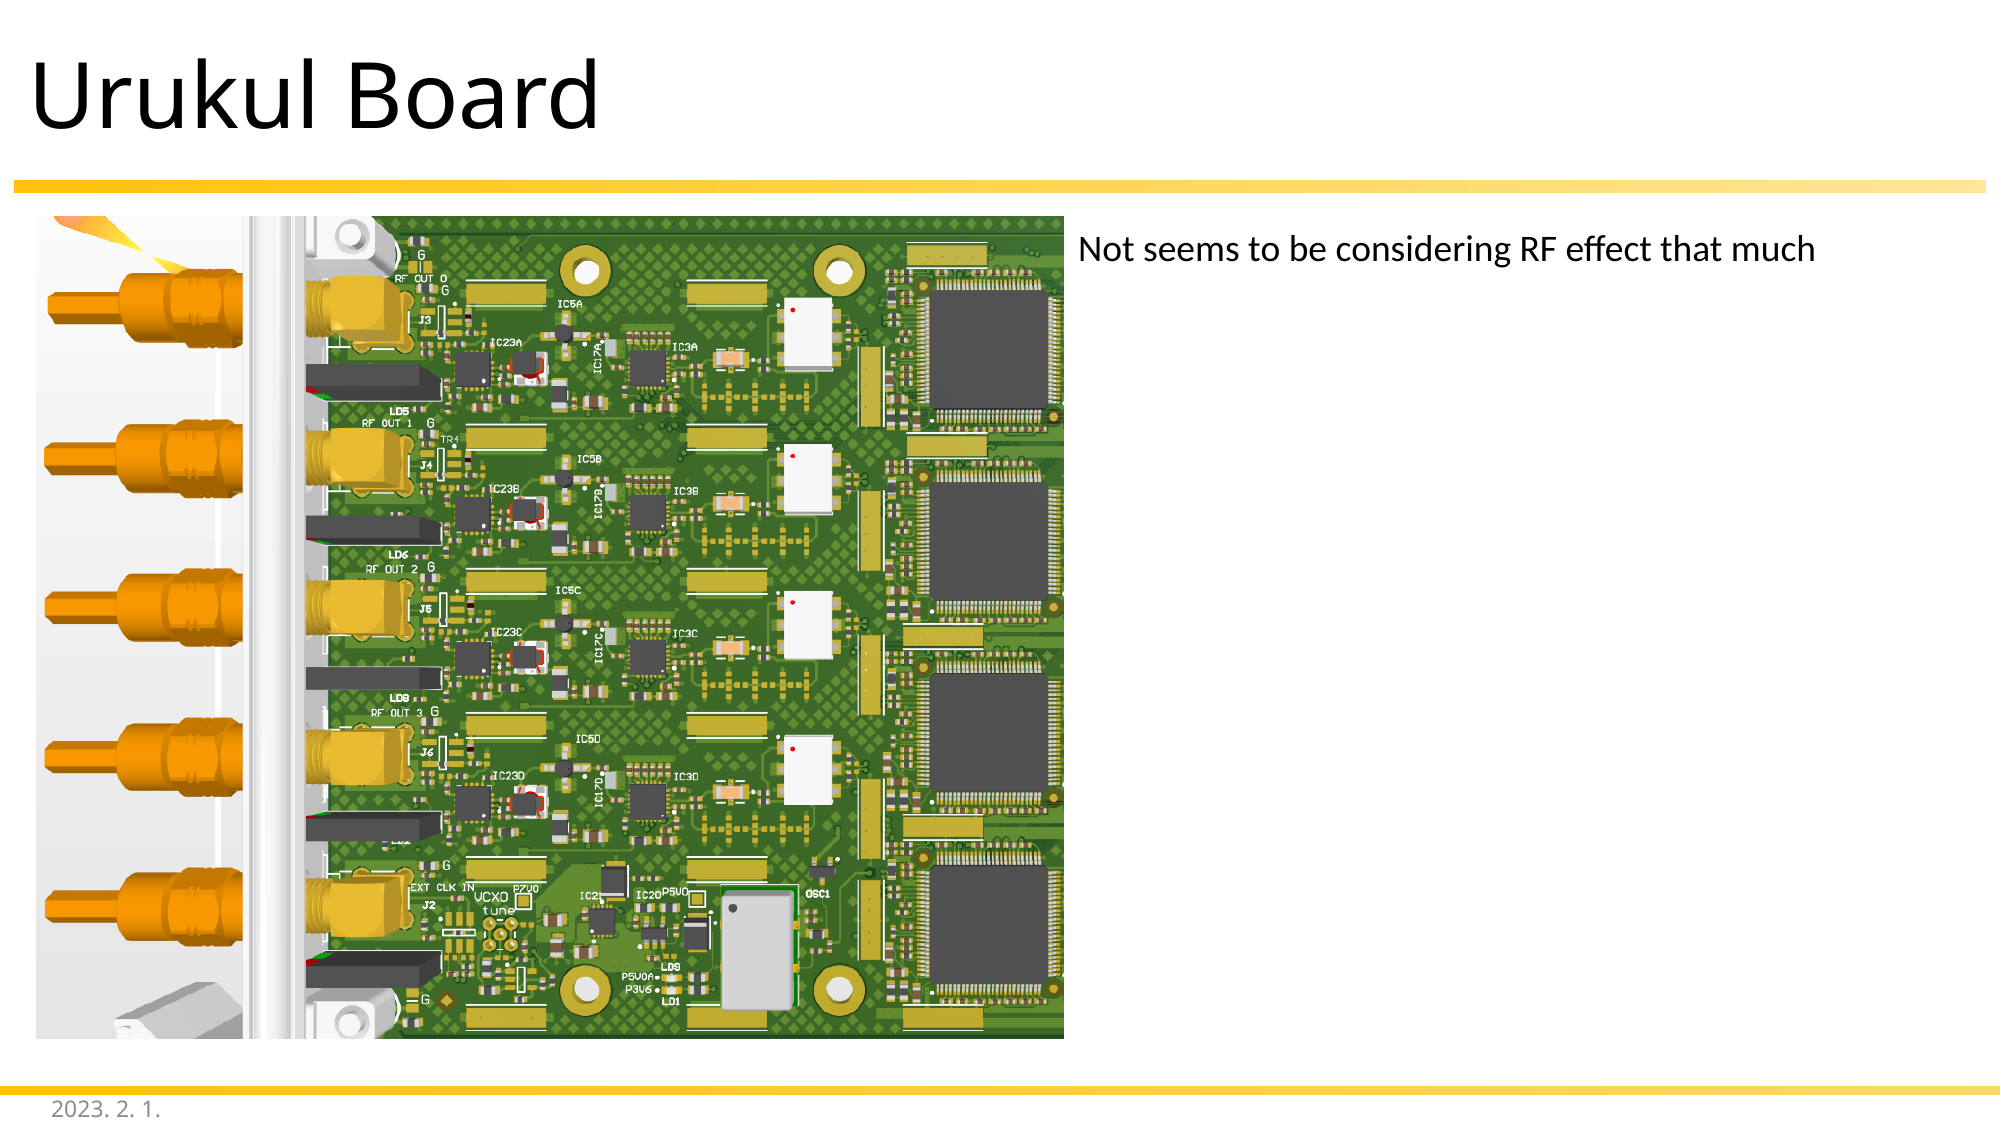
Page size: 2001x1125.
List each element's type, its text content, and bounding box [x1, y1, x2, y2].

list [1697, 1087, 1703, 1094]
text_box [1840, 180, 1845, 192]
picture [35, 216, 1064, 1039]
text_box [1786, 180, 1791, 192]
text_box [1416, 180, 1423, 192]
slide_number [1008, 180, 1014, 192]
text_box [1847, 180, 1851, 192]
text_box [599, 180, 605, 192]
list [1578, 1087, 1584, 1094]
text_box Not seems to be considering RF effect that much [1064, 216, 2000, 277]
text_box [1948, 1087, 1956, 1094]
slide_number 2023. 2. 1. [36, 1078, 486, 1125]
title Urukul Board [13, 25, 1986, 173]
